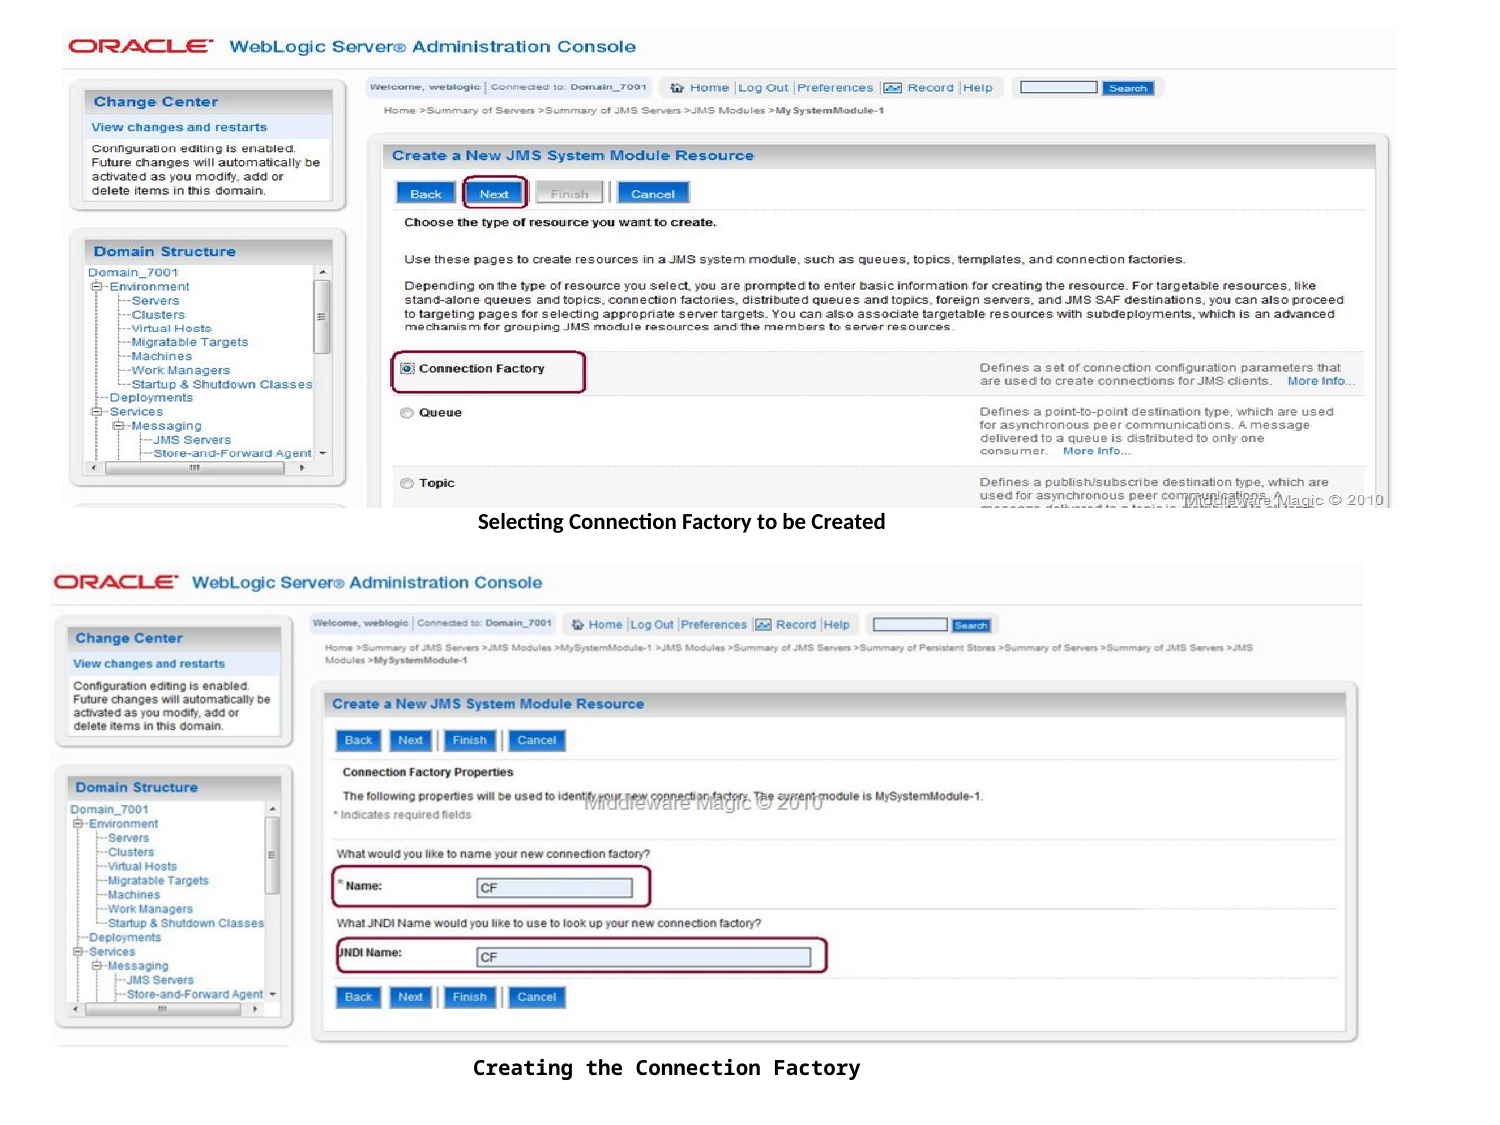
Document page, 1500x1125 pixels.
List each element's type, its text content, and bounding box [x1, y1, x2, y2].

text_box Creating the Connection Factory [473, 1063, 861, 1125]
text_box Selecting Connection Factory to be Created [463, 522, 902, 542]
picture [62, 24, 1401, 513]
picture [49, 562, 1363, 1054]
